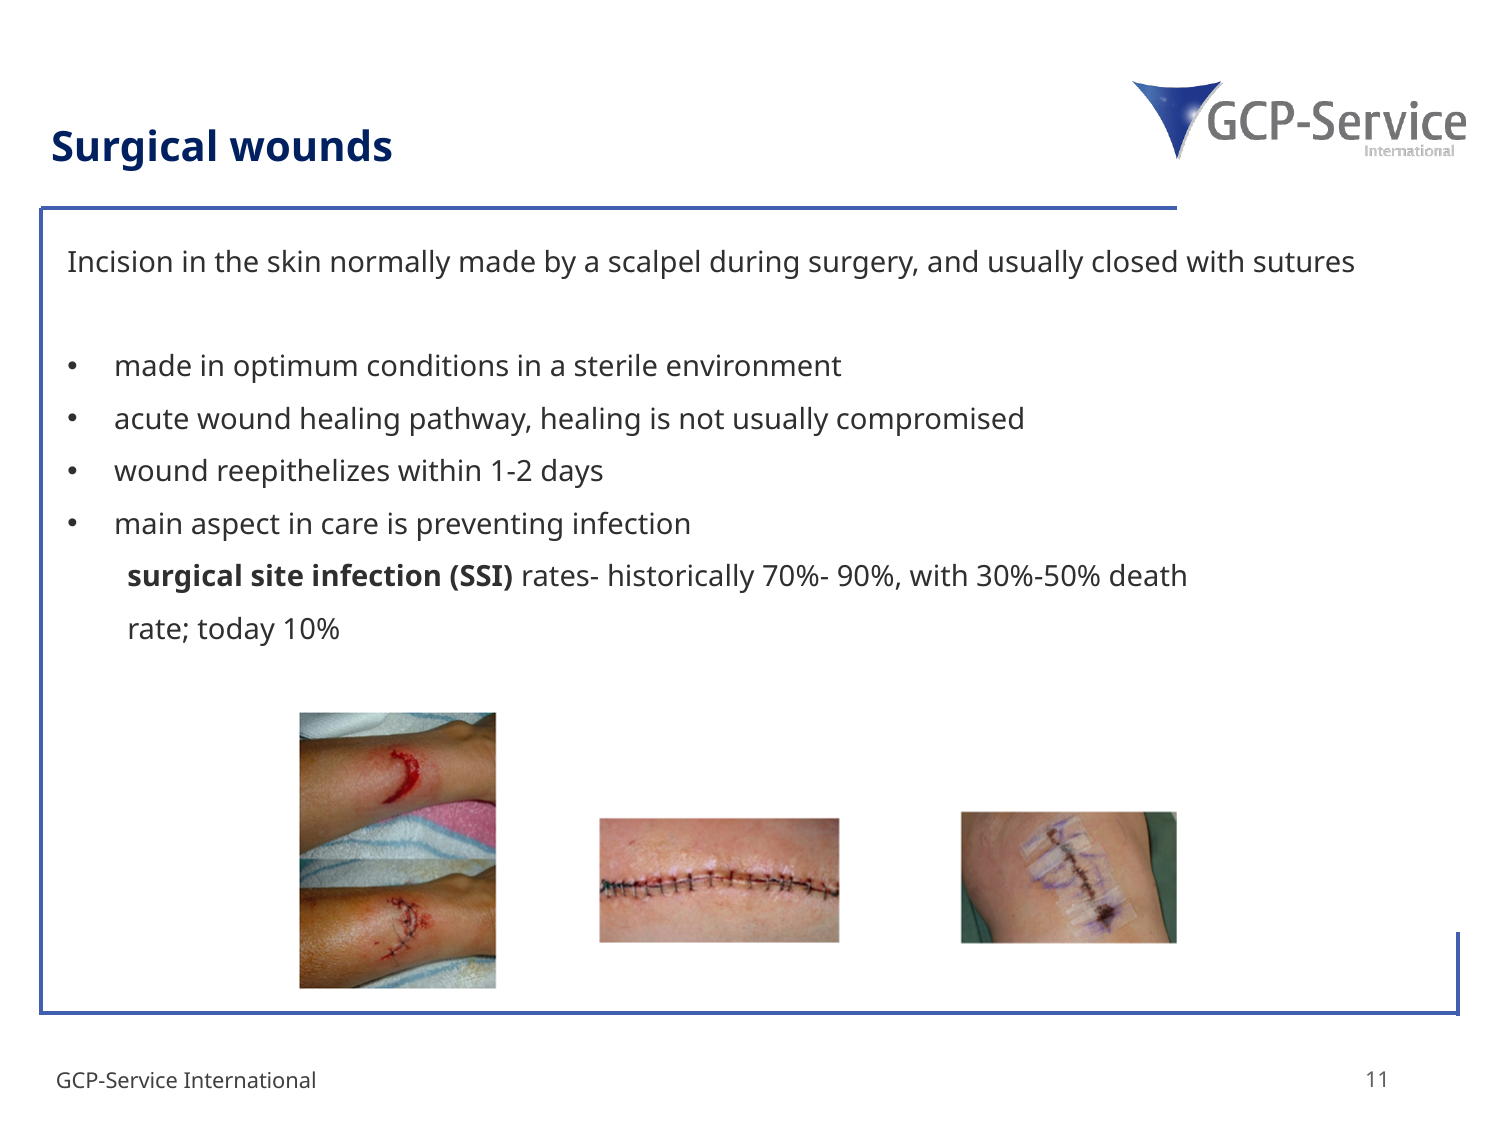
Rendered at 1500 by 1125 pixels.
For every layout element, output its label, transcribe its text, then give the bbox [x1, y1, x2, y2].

picture [294, 708, 1187, 994]
picture [1132, 81, 1466, 160]
subtitle Incision in the skin normally made by a scalpel during surgery, and usually closed with sutures made in optimum conditions in a sterile environment acute wound healing pathway, healing is not usually compromised wound reepithelizes within 1-2 days main aspect in care is preventing infection surgical site infection (SSI) rates- historically 70%- 90%, with 30%-50% death rate; today 10% [52, 217, 1442, 994]
slide_number 11 [1067, 1050, 1405, 1111]
text_box GCP-Service International [40, 1050, 549, 1111]
title Surgical wounds [36, 91, 1269, 178]
